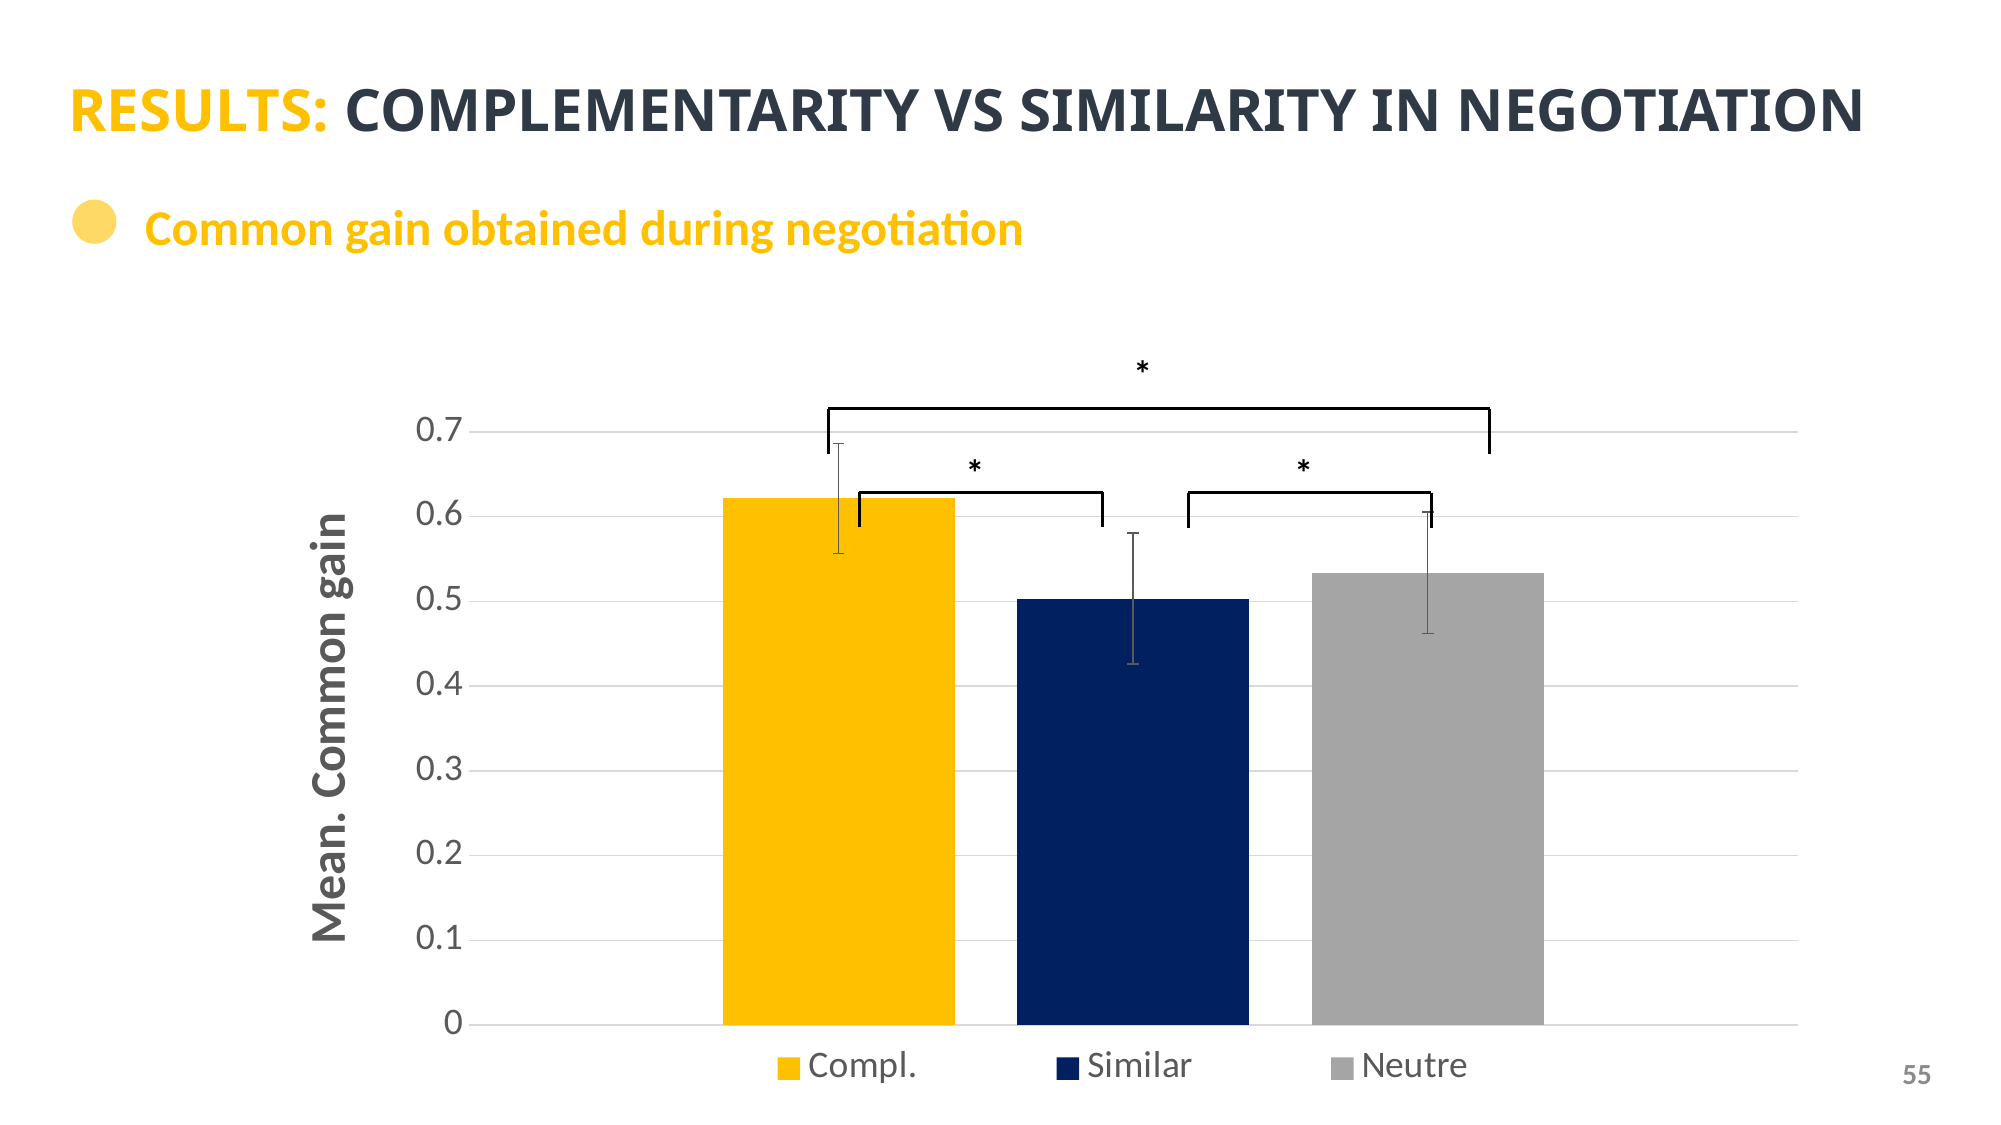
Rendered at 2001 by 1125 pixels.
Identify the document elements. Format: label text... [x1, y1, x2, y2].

chart [256, 344, 1851, 1108]
slide_number 55 [1851, 1042, 1947, 1103]
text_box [828, 342, 1490, 528]
title RESULTS: COMPLEMENTARITY VS SIMILARITY IN NEGOTIATION [53, 24, 2000, 200]
text_box Common gain obtained during negotiation [130, 187, 1040, 263]
text_box [71, 199, 117, 245]
